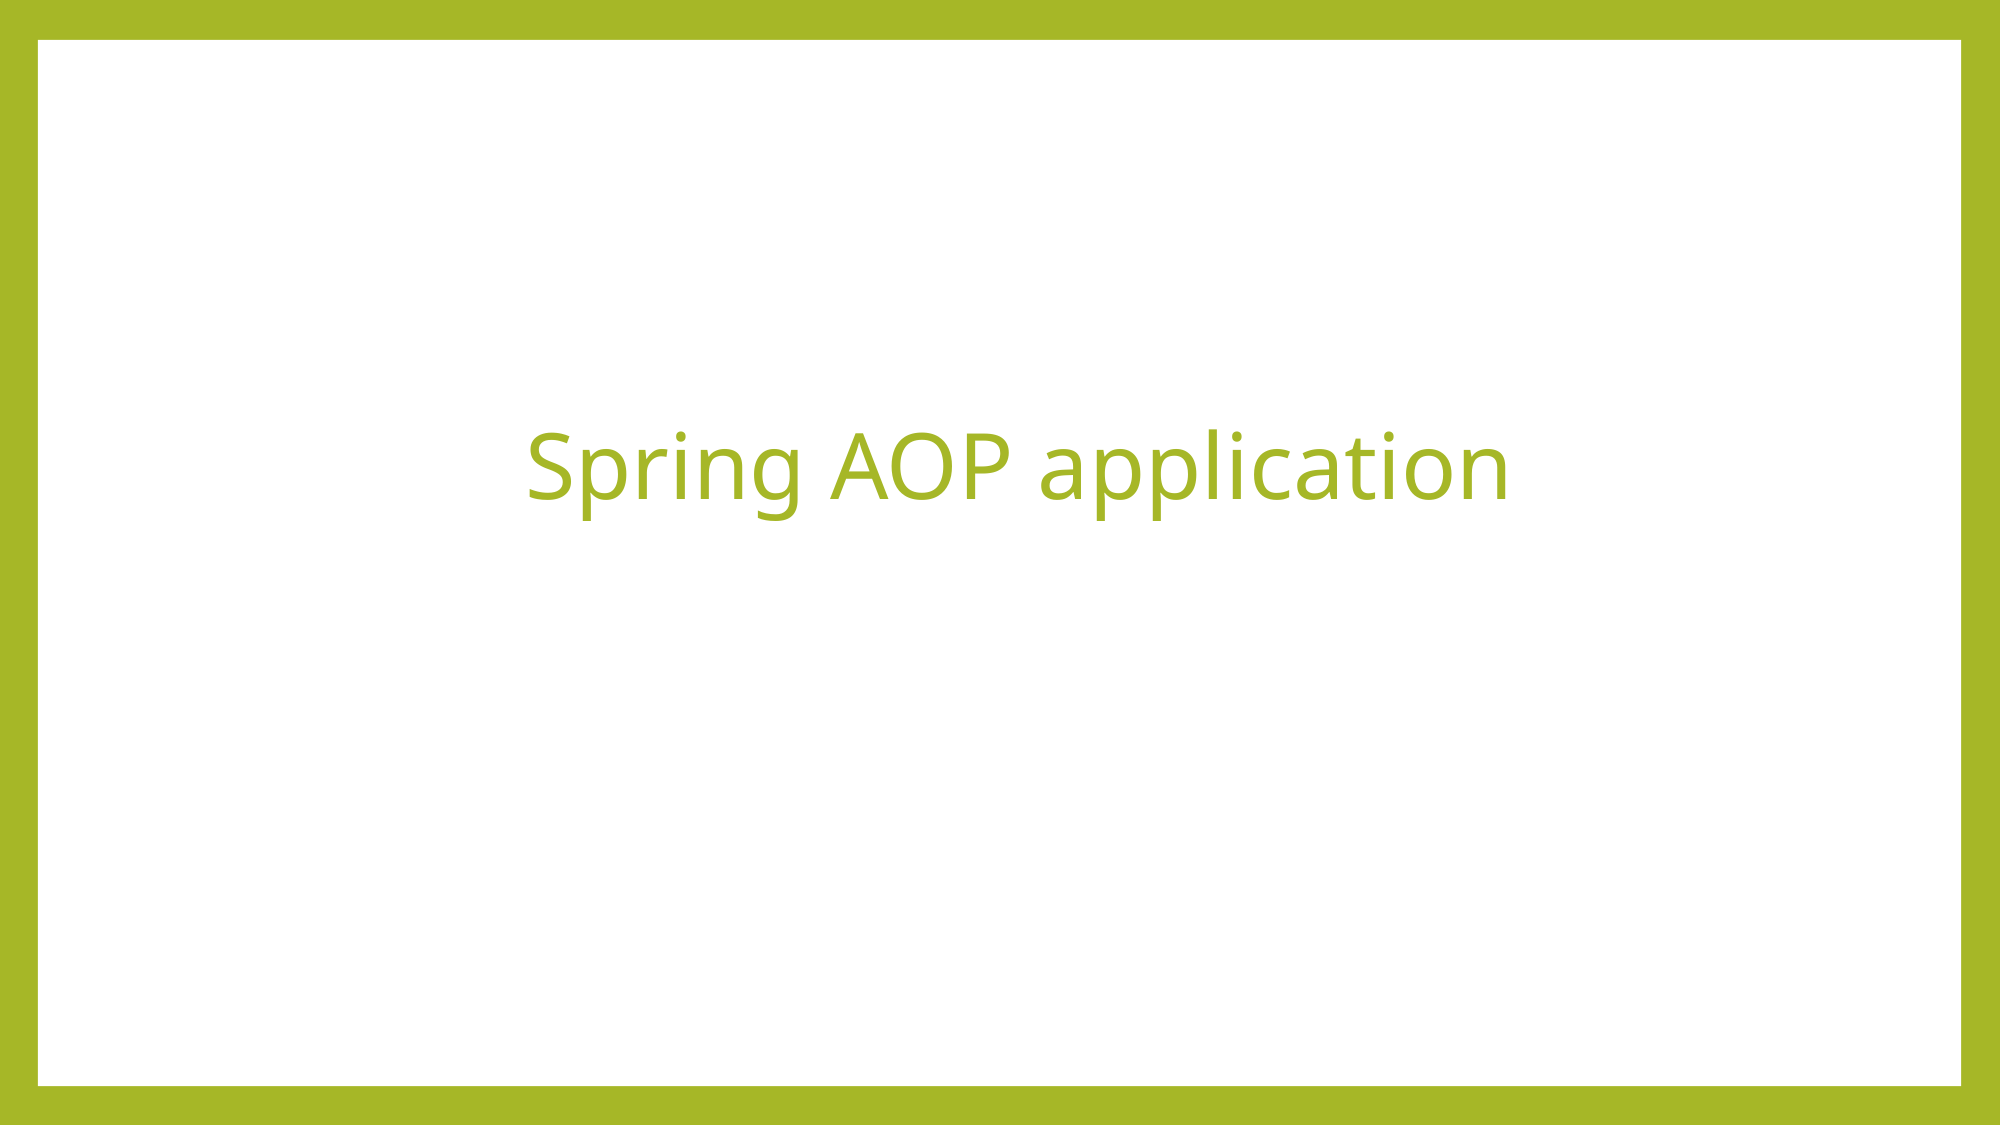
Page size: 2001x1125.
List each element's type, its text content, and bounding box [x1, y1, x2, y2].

title Spring AOP application [194, 350, 1845, 589]
